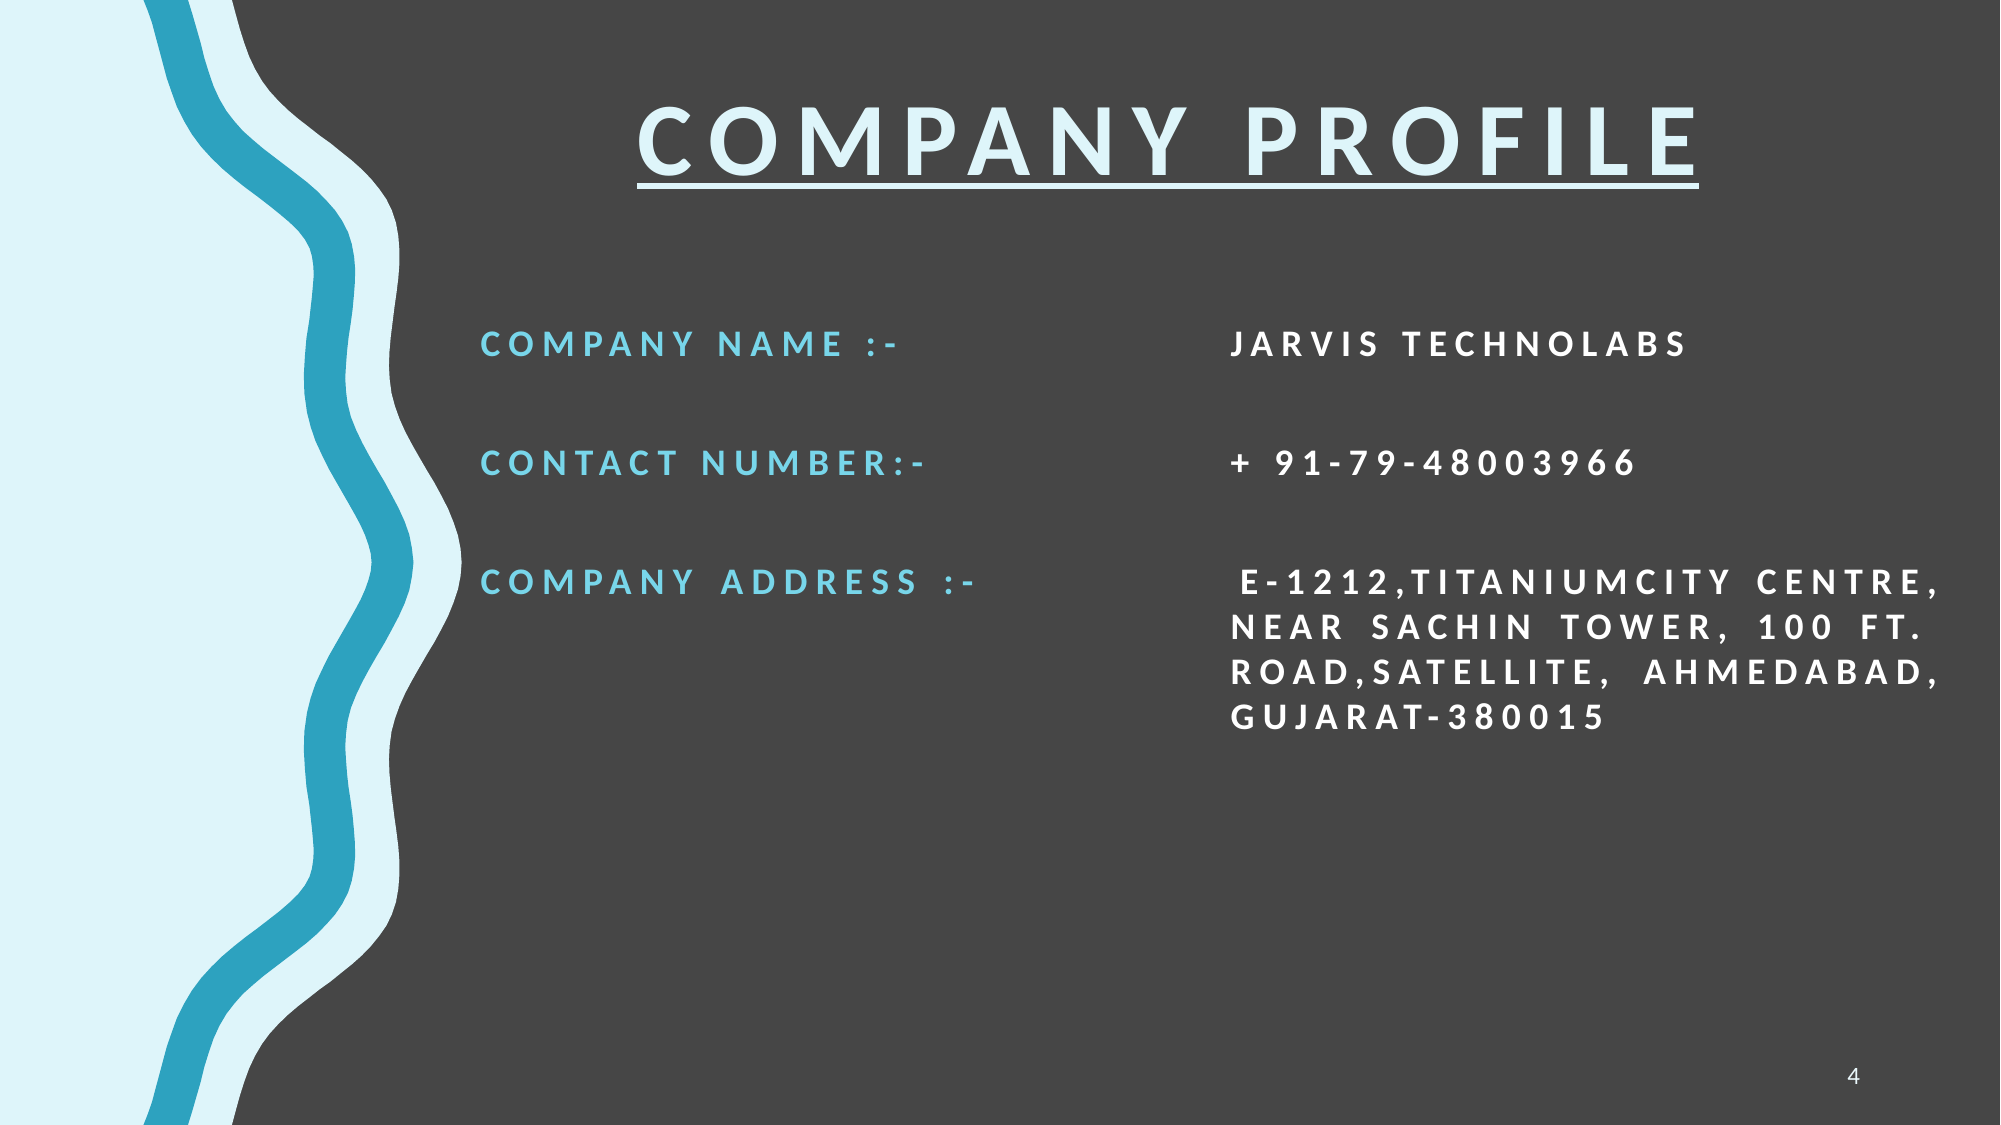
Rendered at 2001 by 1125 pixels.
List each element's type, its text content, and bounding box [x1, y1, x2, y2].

title COMPANY PROFILE [470, 47, 1866, 206]
slide_number 4 [1630, 1045, 1875, 1103]
list Company Name :- Jarvis Technolabs Contact Number:- + 91-79-48003966 Company Address :- E-1212,TitaniumCity Centre, Near Sachin Tower, 100 ft. Road,Satellite, Ahmedabad, Gujarat-380015 [465, 311, 1962, 818]
